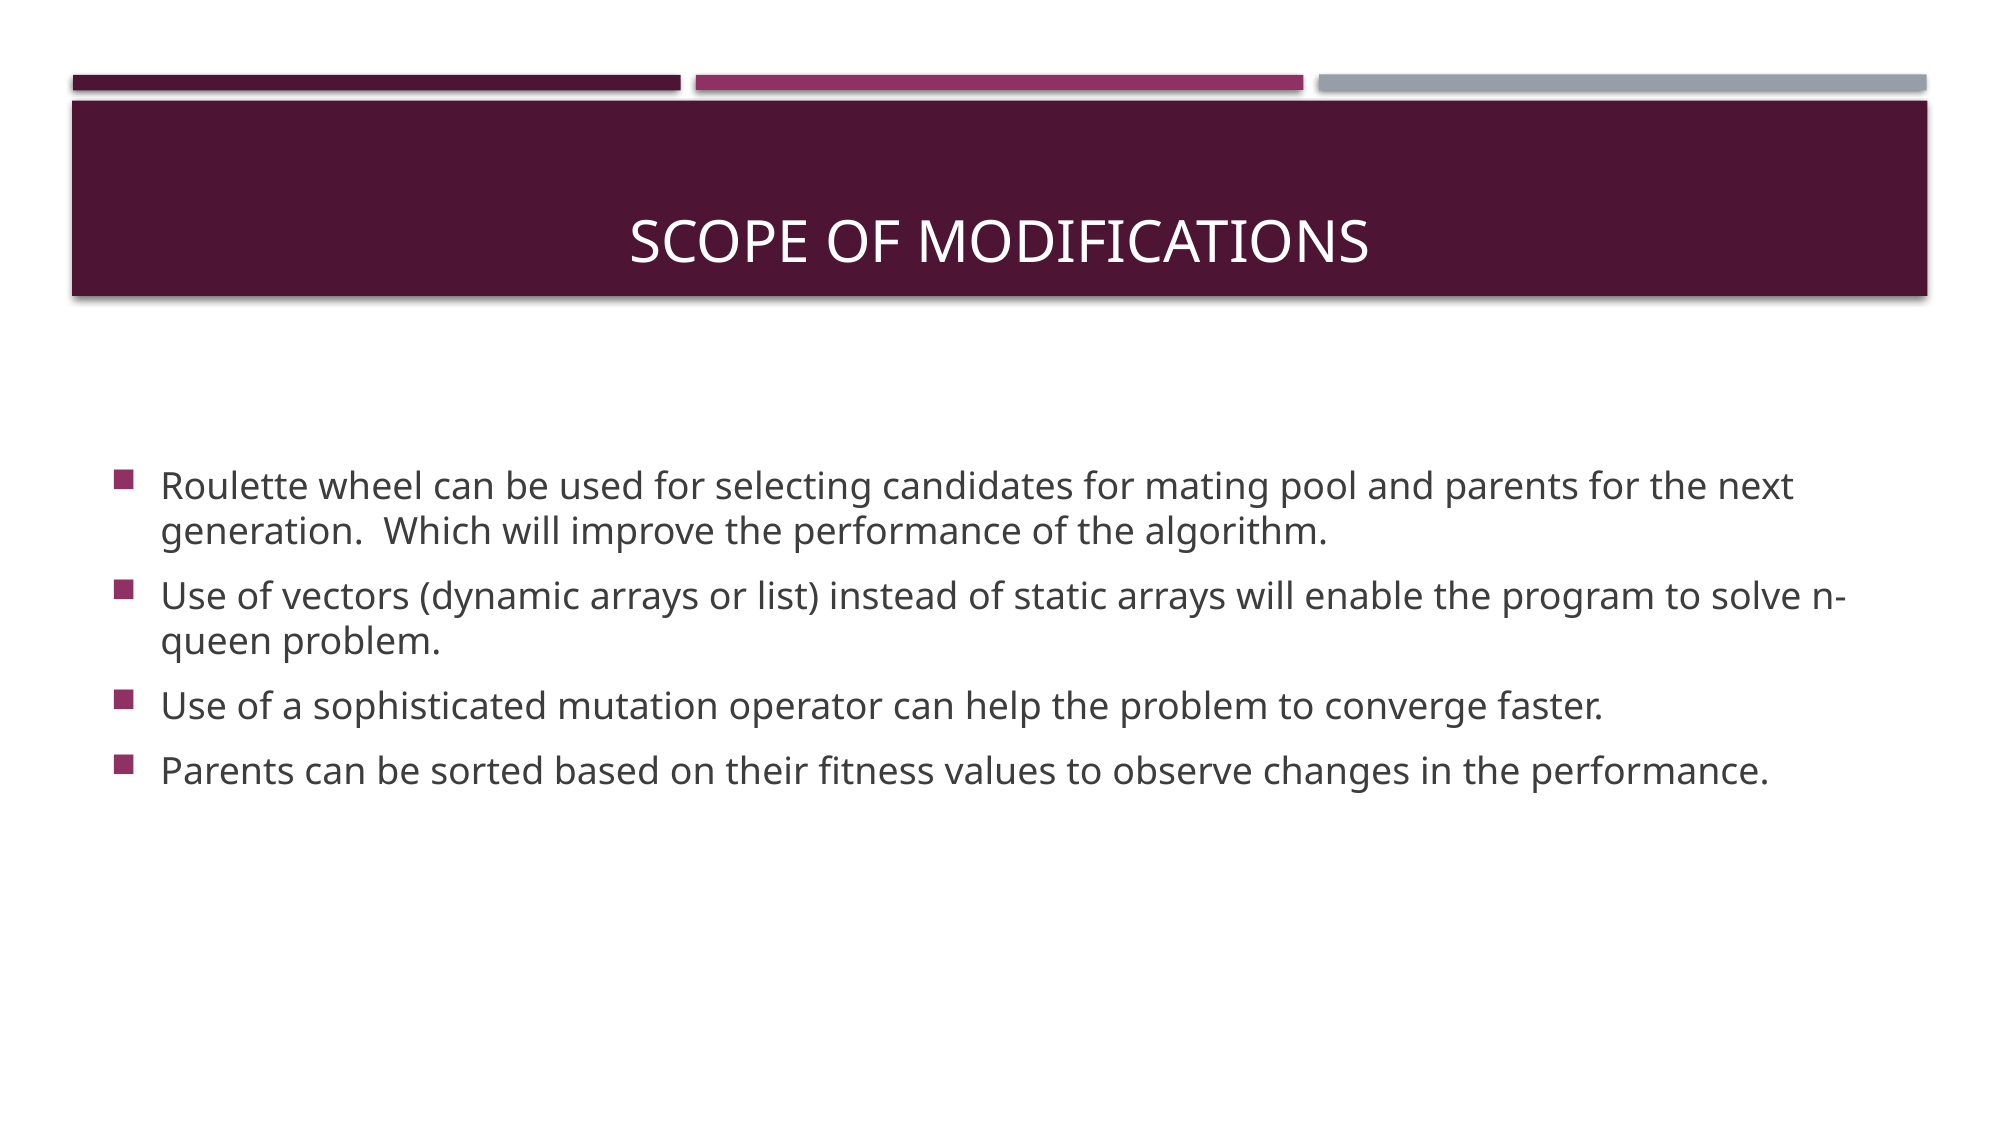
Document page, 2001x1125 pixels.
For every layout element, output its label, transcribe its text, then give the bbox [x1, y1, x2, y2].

title Scope of Modifications [95, 115, 1905, 282]
list Roulette wheel can be used for selecting candidates for mating pool and parents for the next generation. Which will improve the performance of the algorithm. Use of vectors (dynamic arrays or list) instead of static arrays will enable the program to solve n-queen problem. Use of a sophisticated mutation operator can help the problem to converge faster. Parents can be sorted based on their fitness values to observe changes in the performance. [95, 357, 1905, 962]
